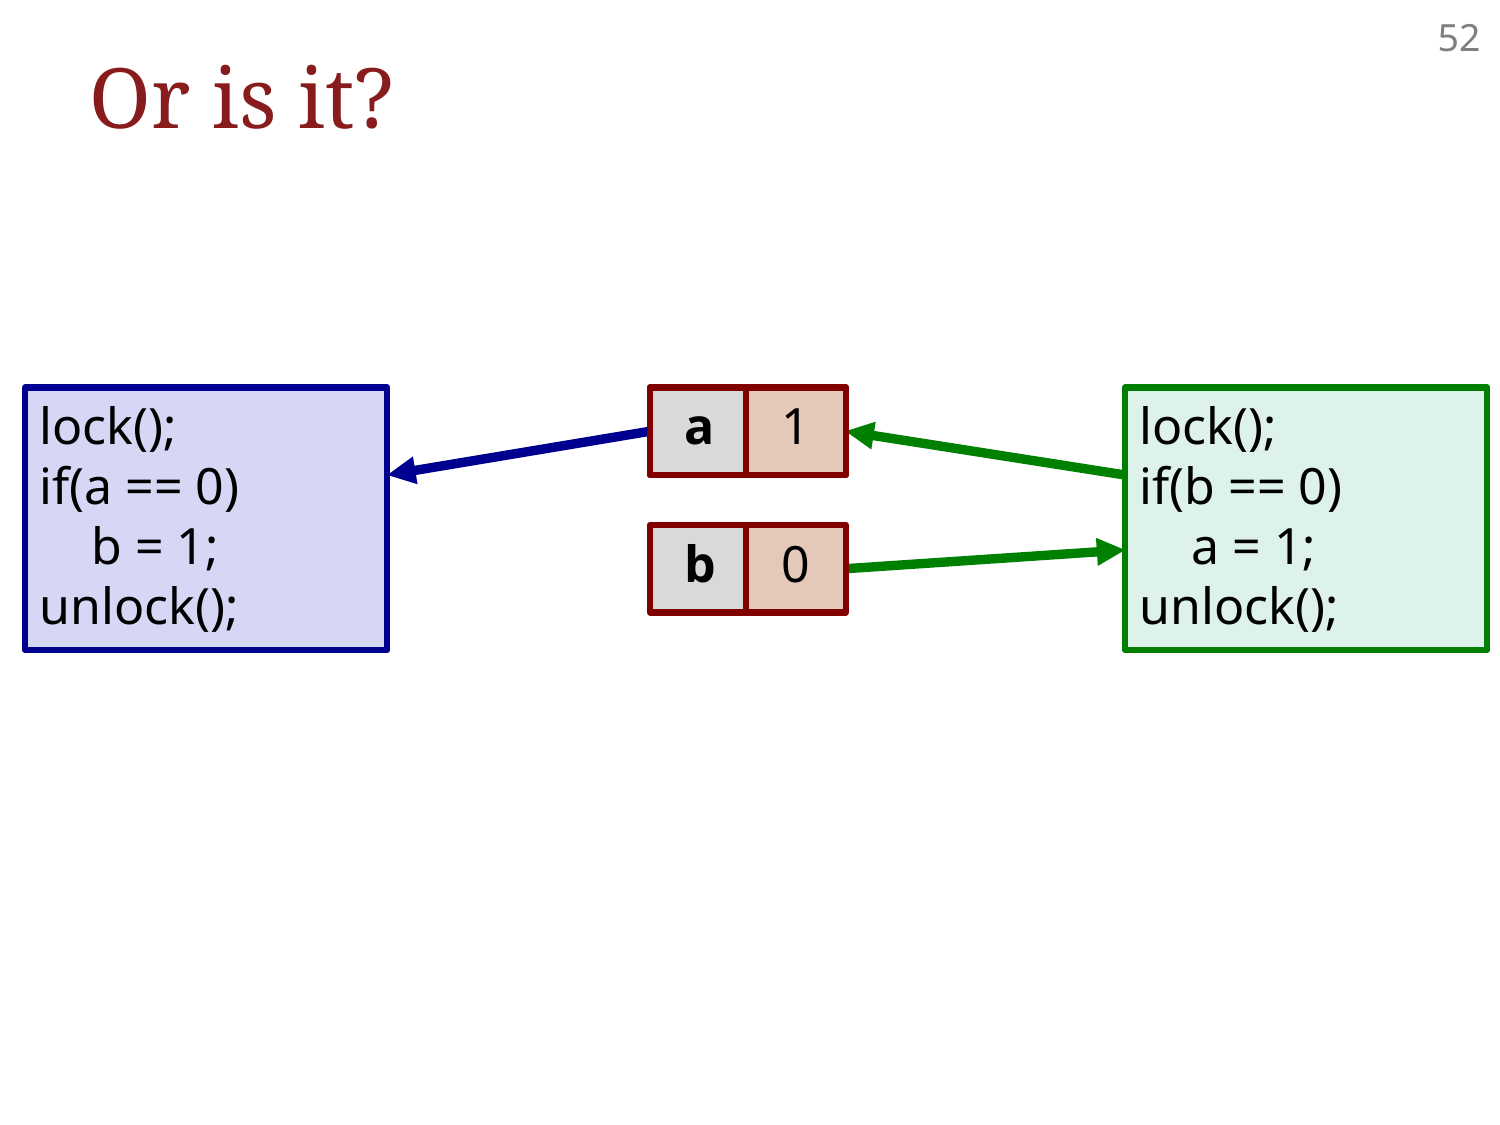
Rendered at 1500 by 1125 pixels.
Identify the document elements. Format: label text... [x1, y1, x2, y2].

text_box lock(); if(a == 0) b = 1; unlock(); [24, 387, 388, 650]
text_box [649, 524, 846, 613]
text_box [850, 549, 1126, 569]
title Or is it? [75, 37, 1425, 225]
text_box lock(); if(b == 0) a = 1; unlock(); [1124, 387, 1488, 650]
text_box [387, 431, 644, 476]
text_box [850, 431, 1126, 476]
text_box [649, 387, 846, 476]
